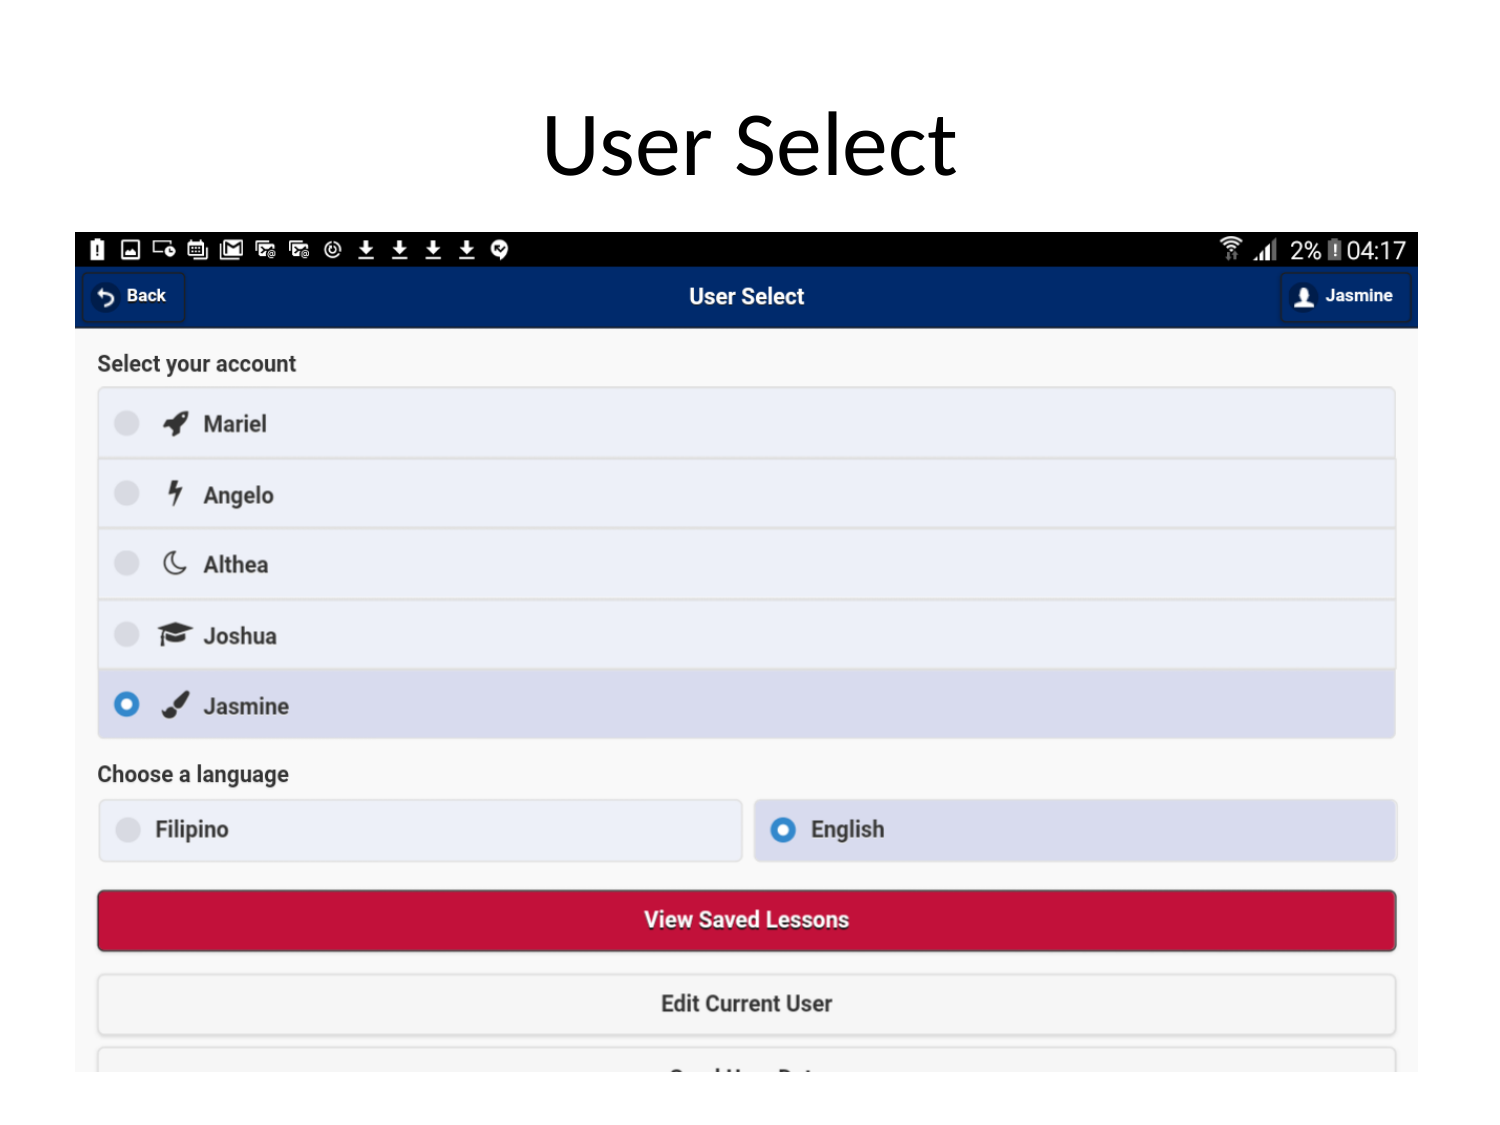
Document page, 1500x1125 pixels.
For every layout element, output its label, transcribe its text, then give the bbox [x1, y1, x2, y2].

title User Select [75, 45, 1425, 233]
picture [74, 232, 1418, 1072]
